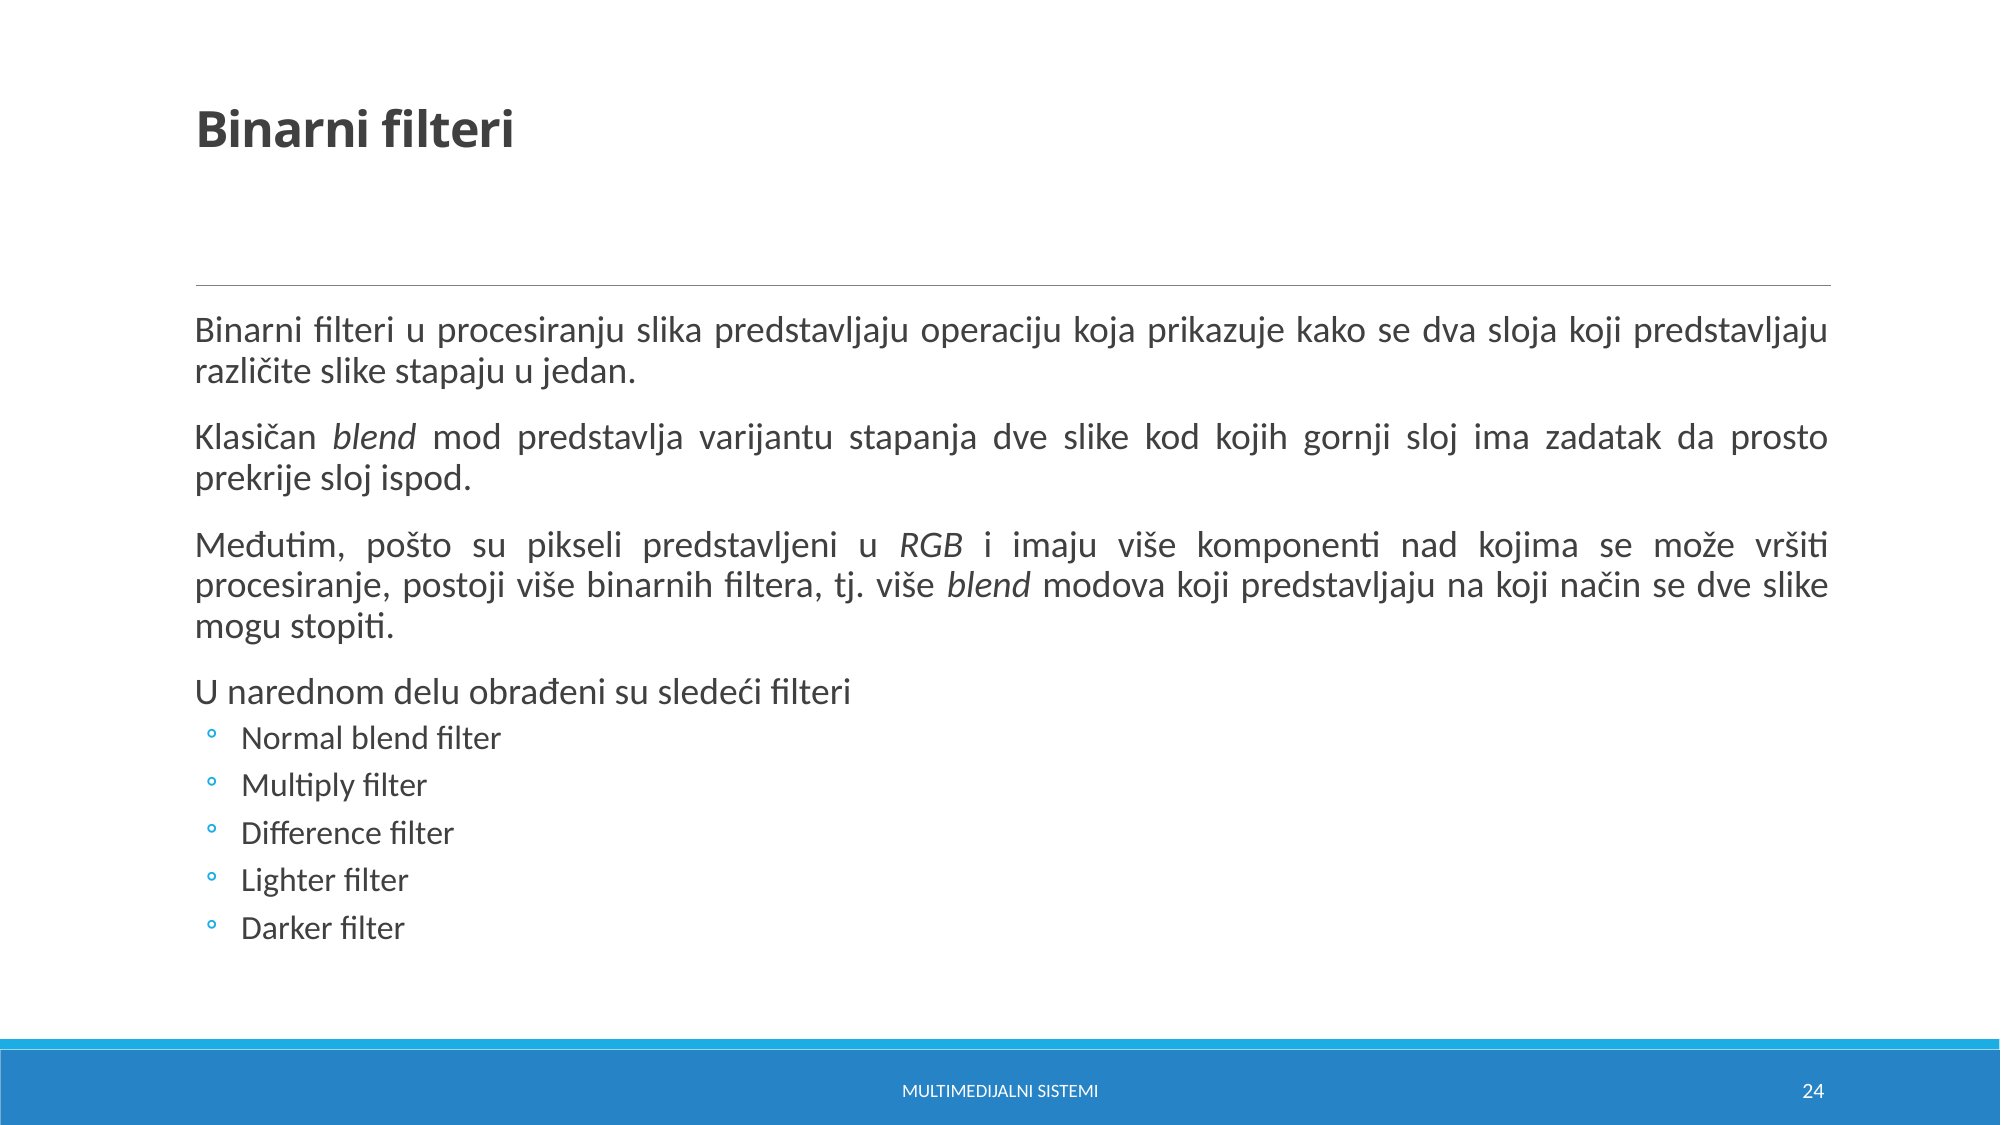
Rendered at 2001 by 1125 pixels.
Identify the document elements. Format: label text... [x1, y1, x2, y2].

title Binarni filteri [180, 47, 1830, 285]
footer Multimedijalni sistemi [604, 1059, 1396, 1120]
list Binarni filteri u procesiranju slika predstavljaju operaciju koja prikazuje kako se dva sloja koji predstavljaju različite slike stapaju u jedan. Klasičan blend mod predstavlja varijantu stapanja dve slike kod kojih gornji sloj ima zadatak da prosto prekrije sloj ispod. Međutim, pošto su pikseli predstavljeni u RGB i imaju više komponenti nad kojima se može vršiti procesiranje, postoji više binarnih filtera, tj. više blend modova koji predstavljaju na koji način se dve slike mogu stopiti. U narednom delu obrađeni su sledeći filteri Normal blend filter Multiply filter Difference filter Lighter filter Darker filter [180, 302, 1830, 961]
slide_number 24 [1624, 1059, 1840, 1120]
